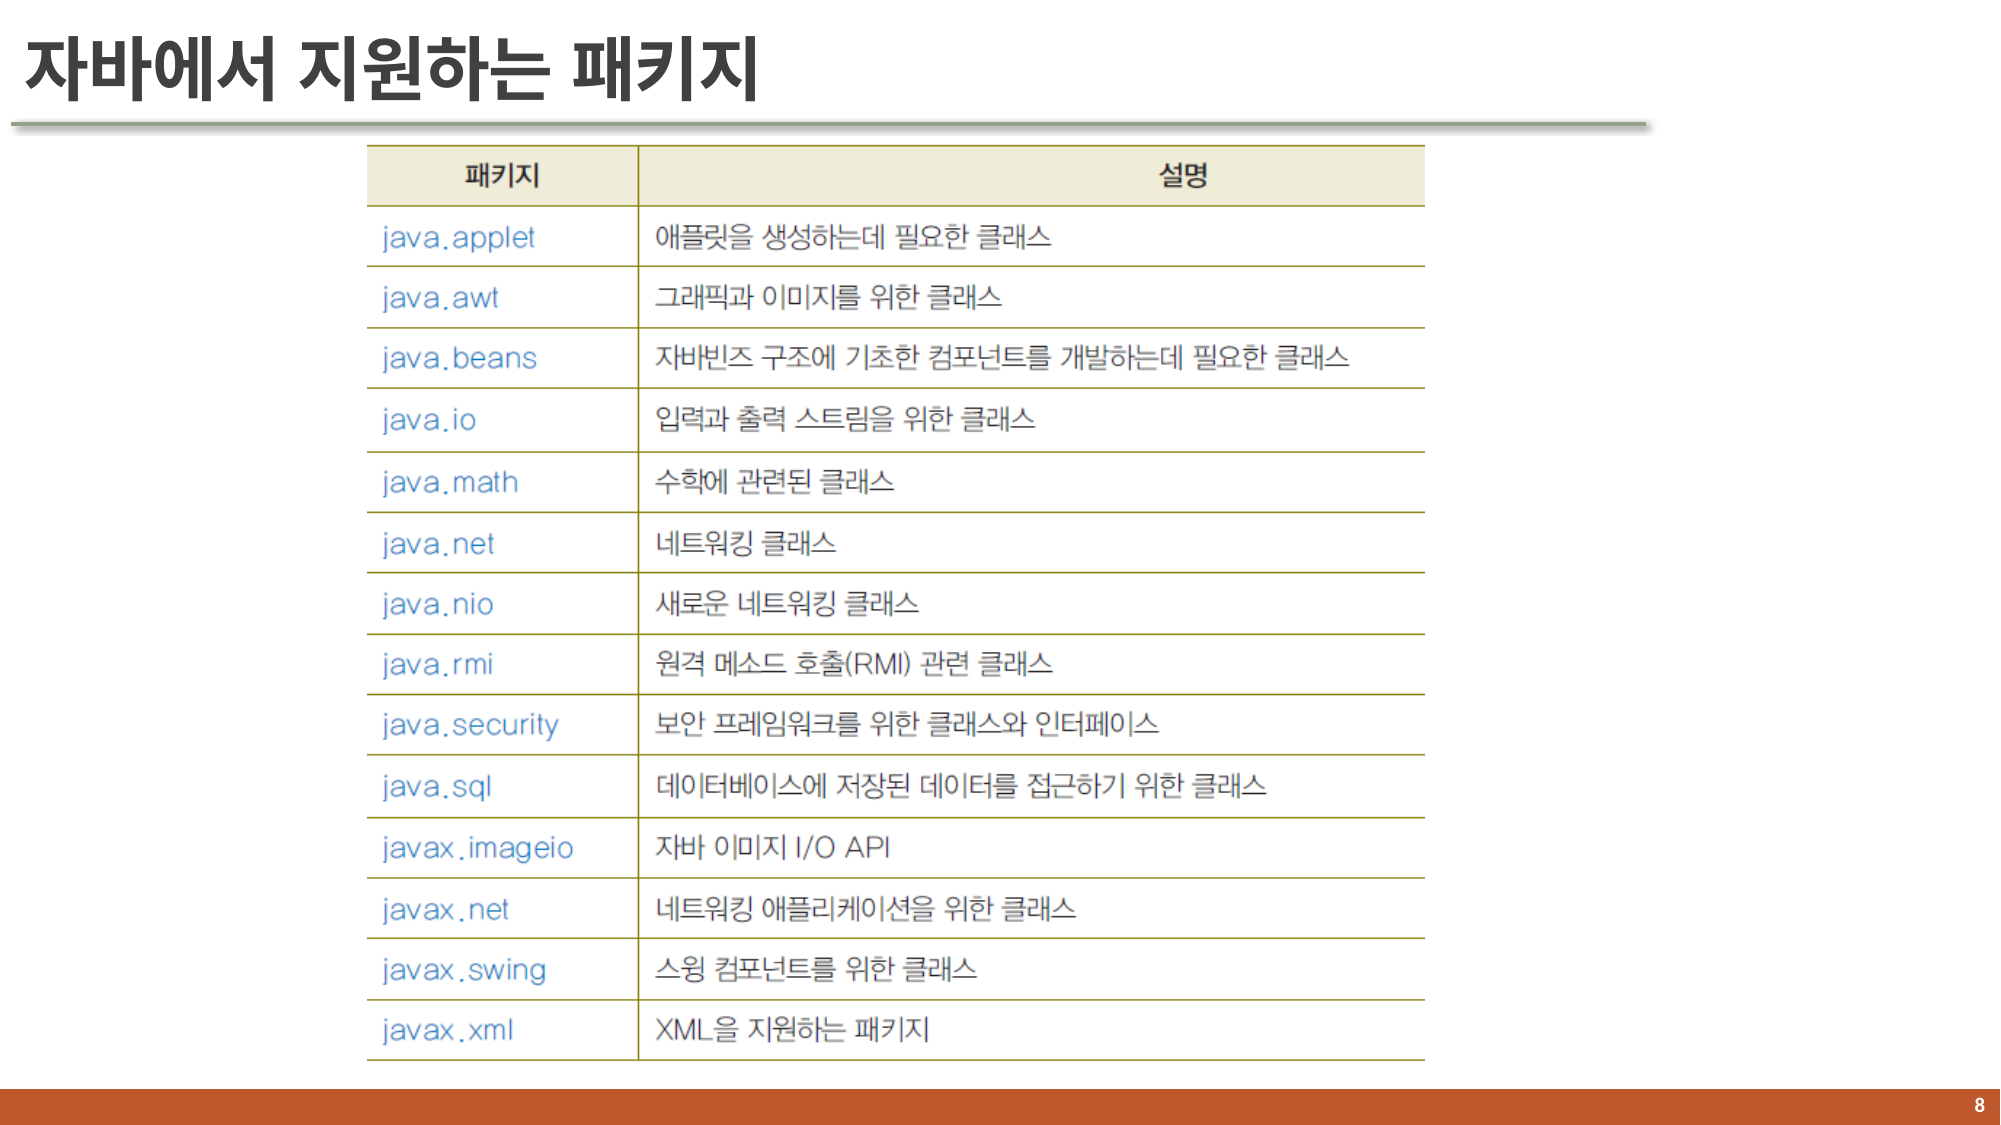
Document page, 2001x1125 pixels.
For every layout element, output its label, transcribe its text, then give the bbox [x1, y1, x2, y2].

title 자바에서 지원하는 패키지 [9, 17, 1660, 118]
slide_number 7 [1784, 1083, 2000, 1125]
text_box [366, 139, 1426, 1064]
